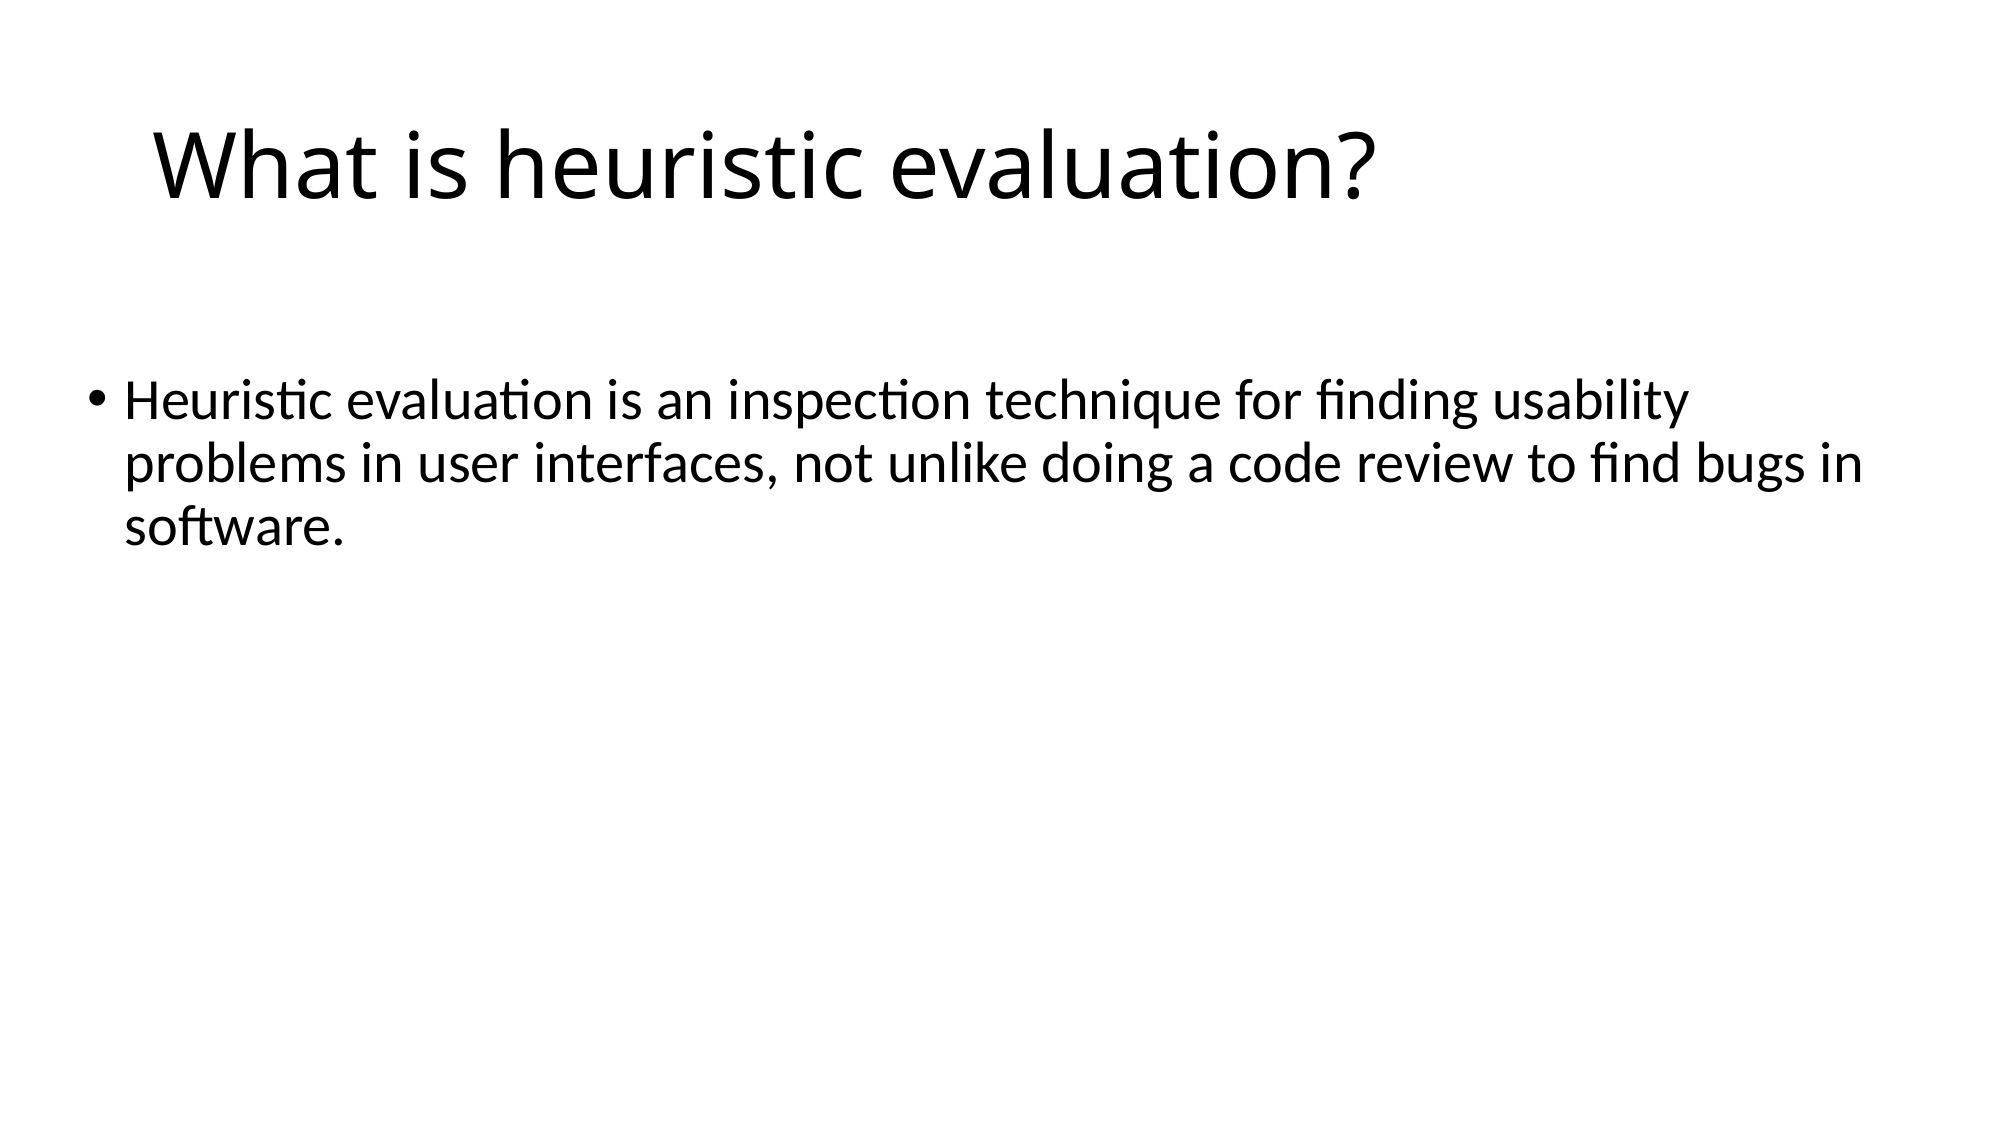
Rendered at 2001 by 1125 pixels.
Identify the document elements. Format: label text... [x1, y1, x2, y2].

list Heuristic evaluation is an inspection technique for finding usability problems in user interfaces, not unlike doing a code review to find bugs in software. [72, 361, 1930, 1012]
title What is heuristic evaluation? [137, 59, 1863, 278]
